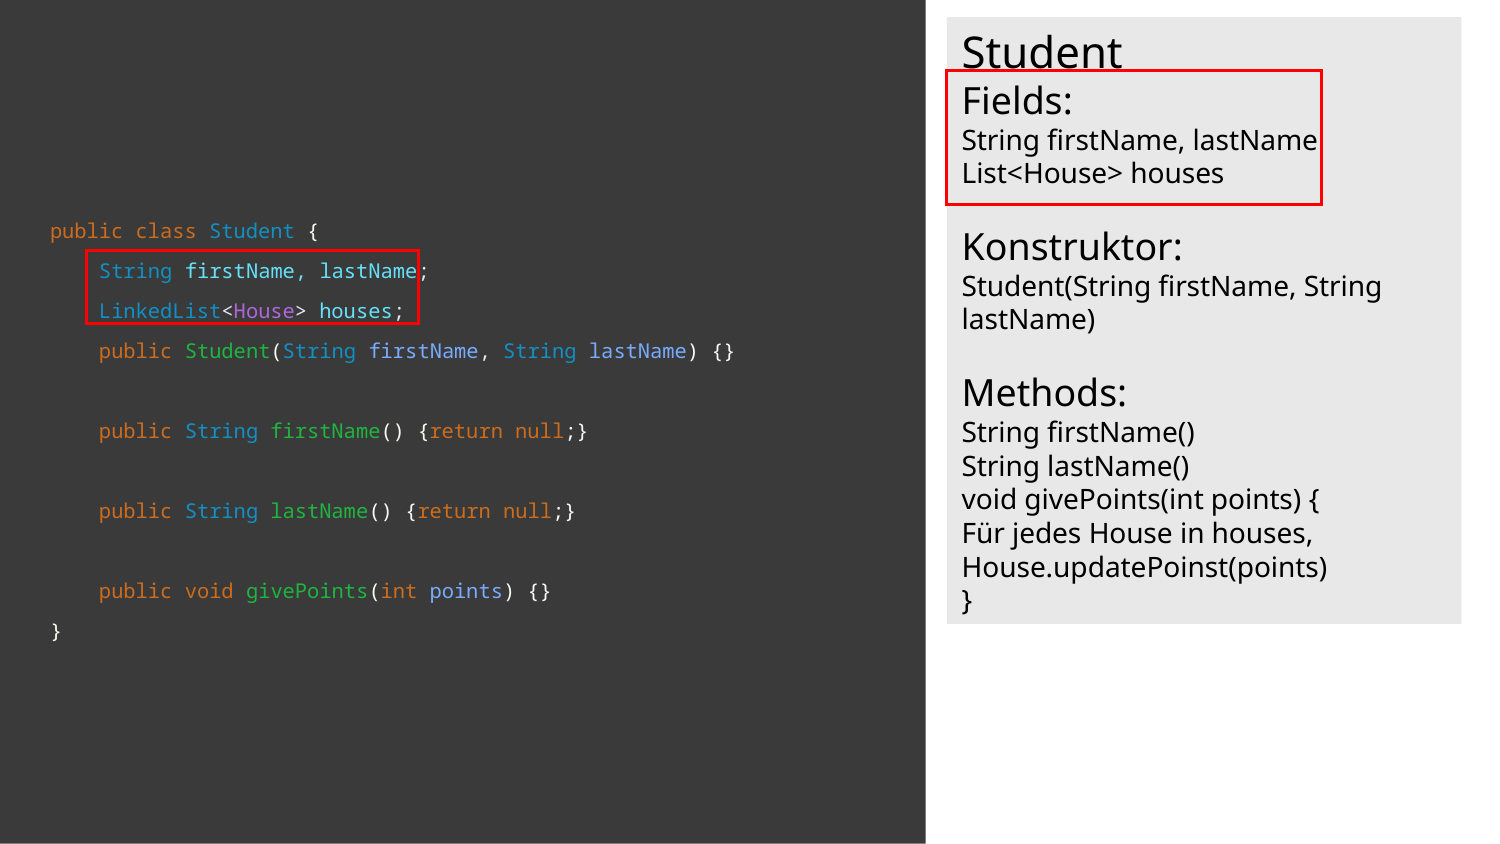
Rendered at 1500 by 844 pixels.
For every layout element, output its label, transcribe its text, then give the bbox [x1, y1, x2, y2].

text_box [945, 69, 1323, 206]
text_box Student Fields: String firstName, lastName List<House> houses Konstruktor: Student(String firstName, String lastName) Methods: String firstName() String lastName() void givePoints(int points) { Für jedes House in houses, House.updatePoinst(points) } [946, 17, 1462, 624]
list public class Student { String firstName, lastName; LinkedList<House> houses; public Student(String firstName, String lastName) {} public String firstName() {return null;} public String lastName() {return null;} public void givePoints(int points) {} } [38, 136, 854, 648]
text_box [85, 249, 420, 325]
text_box [0, 0, 926, 844]
